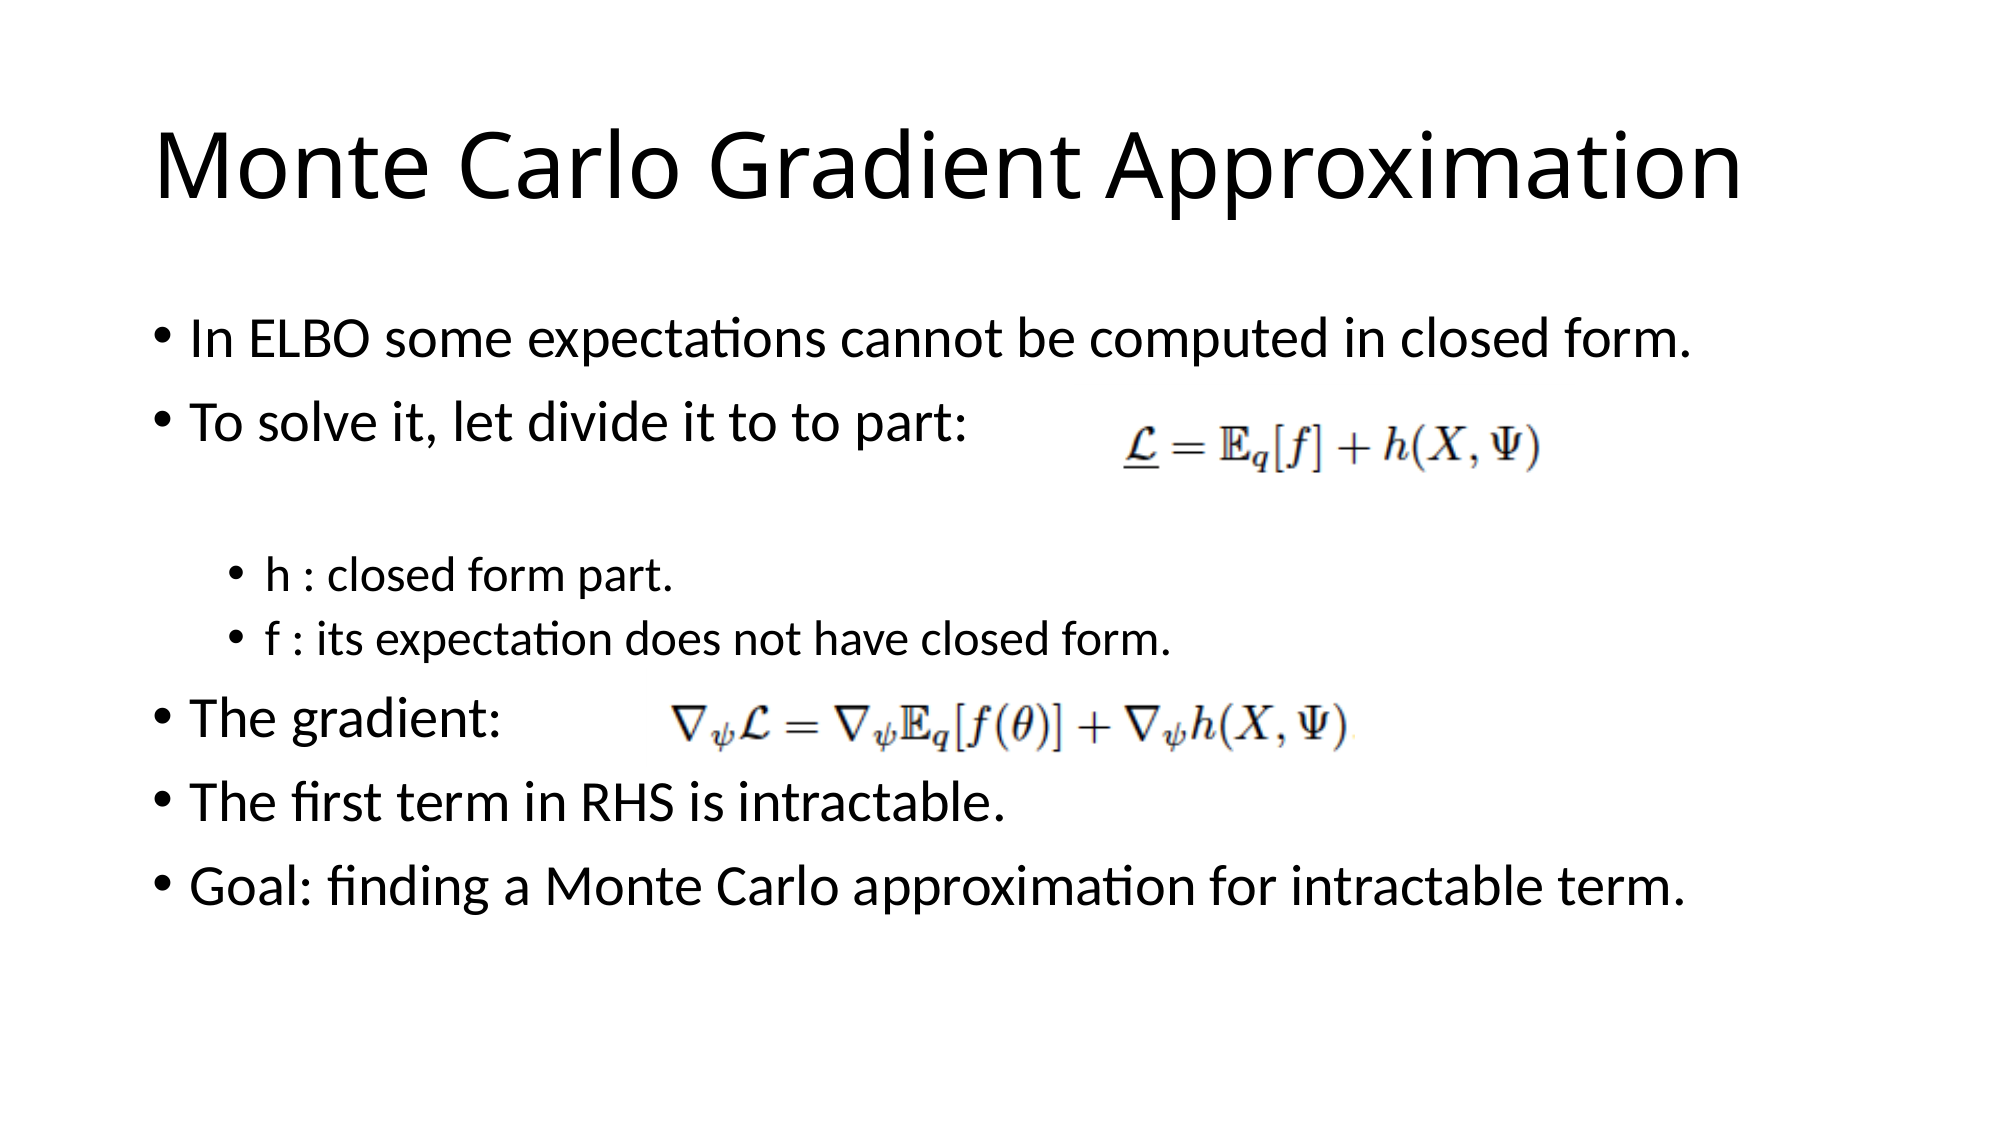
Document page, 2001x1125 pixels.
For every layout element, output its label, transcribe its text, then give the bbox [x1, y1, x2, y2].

picture [645, 668, 1355, 767]
title Monte Carlo Gradient Approximation [137, 59, 1863, 278]
picture [1074, 383, 1575, 520]
list In ELBO some expectations cannot be computed in closed form. To solve it, let divide it to to part: h : closed form part. f : its expectation does not have closed form. The gradient: The first term in RHS is intractable. Goal: finding a Monte Carlo approximation for intractable term. [137, 299, 1863, 1014]
